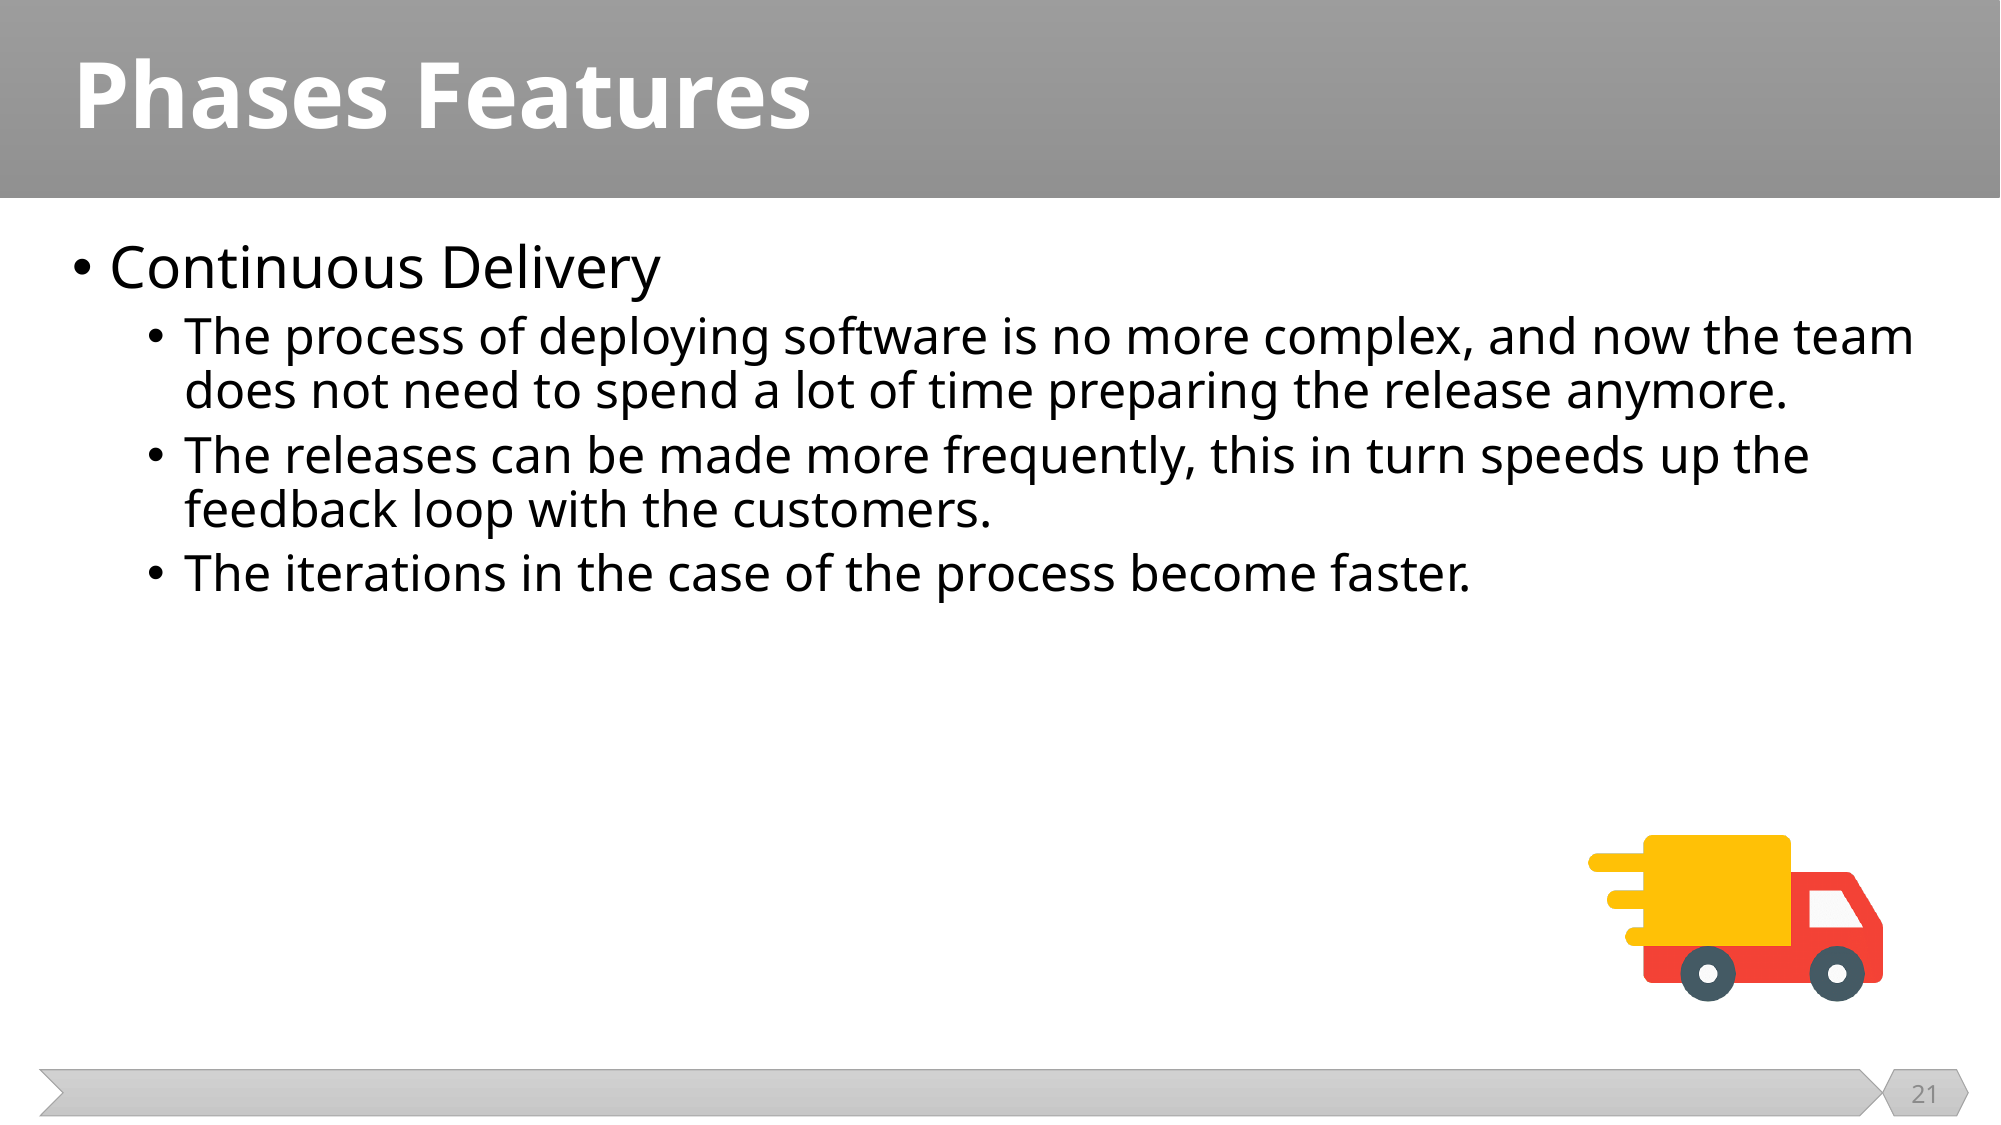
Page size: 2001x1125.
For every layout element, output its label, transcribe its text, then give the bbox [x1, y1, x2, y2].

slide_number 21 [1882, 1065, 1969, 1125]
title Phases Features [56, 0, 1969, 199]
list Continuous Delivery The process of deploying software is no more complex, and now the team does not need to spend a lot of time preparing the release anymore. The releases can be made more frequently, this in turn speeds up the feedback loop with the customers. The iterations in the case of the process become faster. [56, 230, 1969, 1010]
picture [1588, 770, 1883, 1066]
